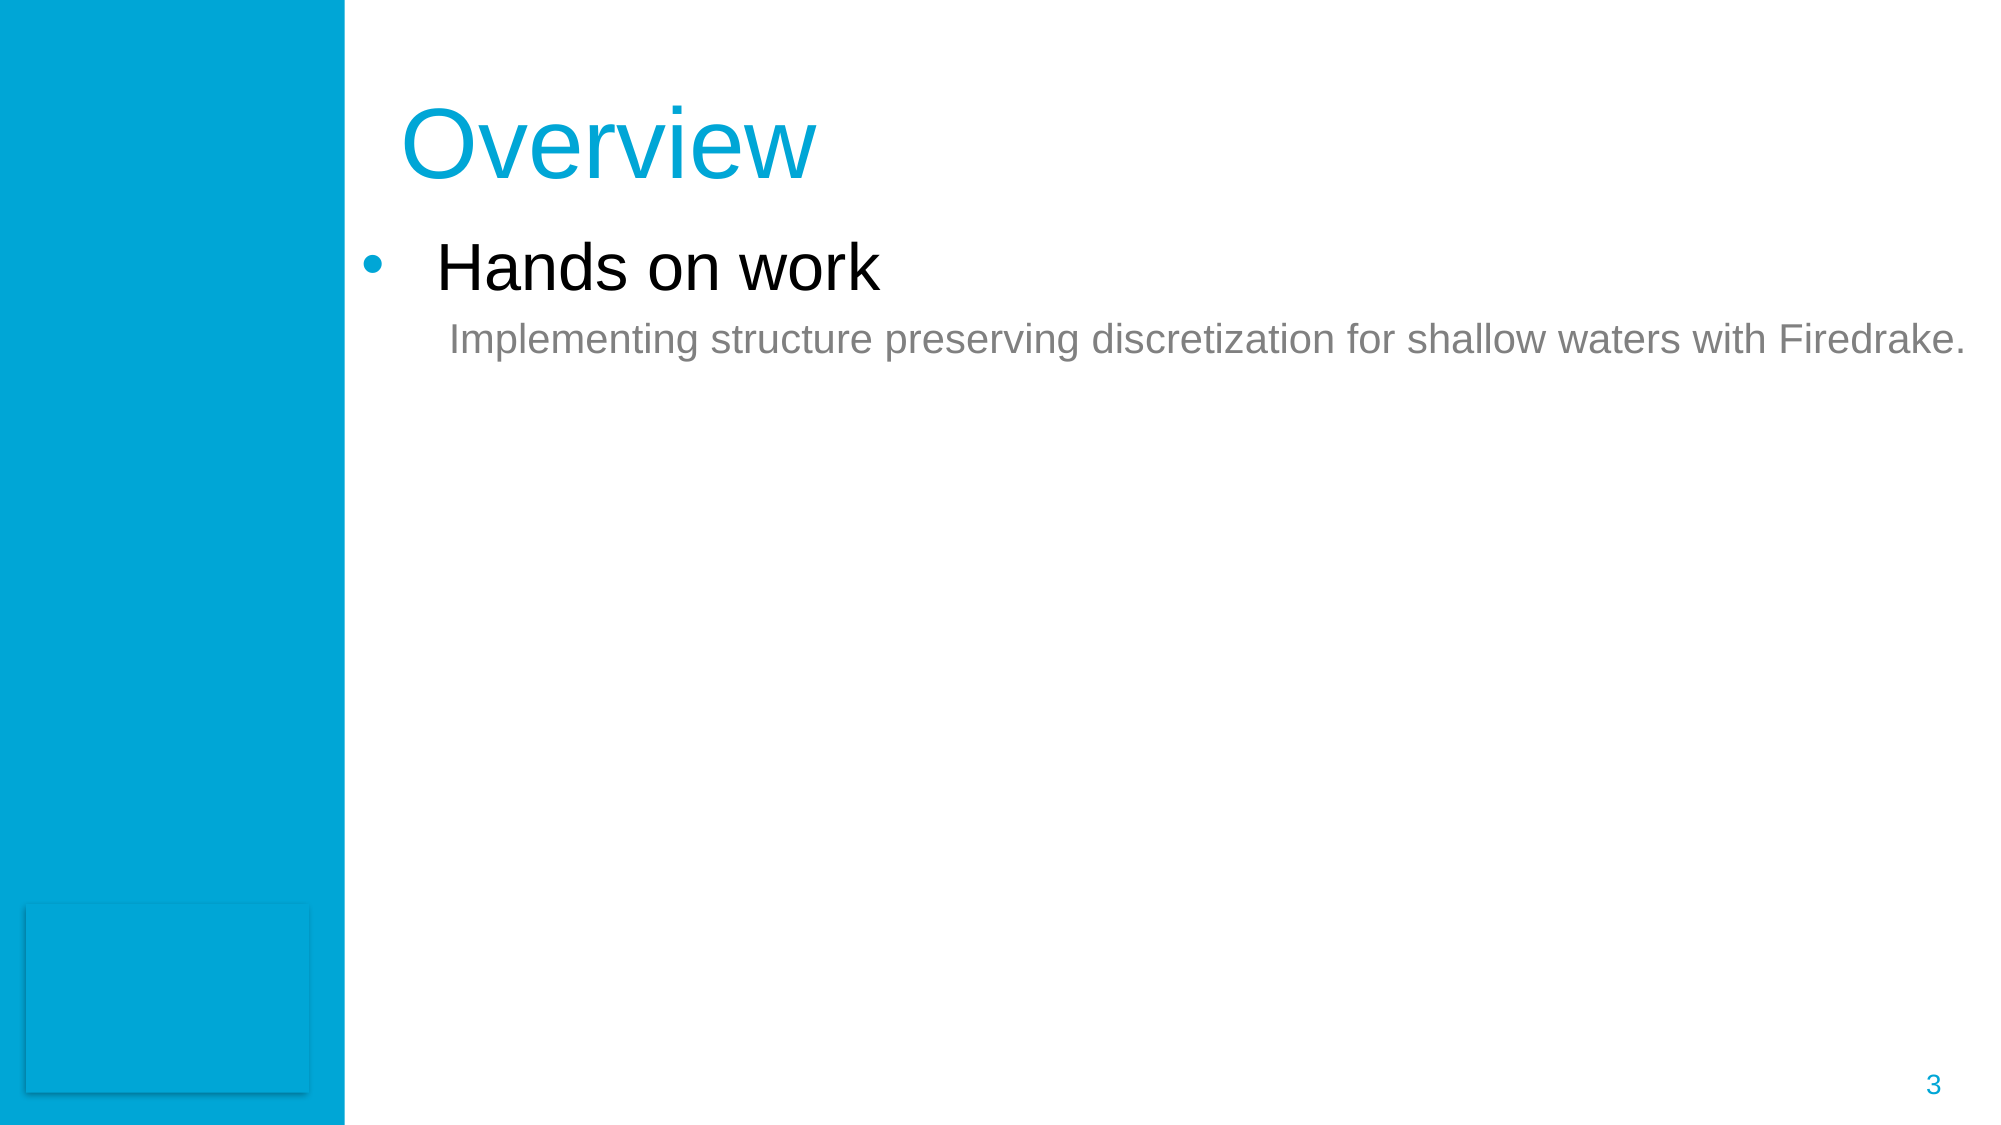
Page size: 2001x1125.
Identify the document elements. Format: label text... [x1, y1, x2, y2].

title Overview [385, 45, 1940, 215]
list Hands on work Implementing structure preserving discretization for shallow waters with Firedrake. [346, 215, 2000, 1080]
